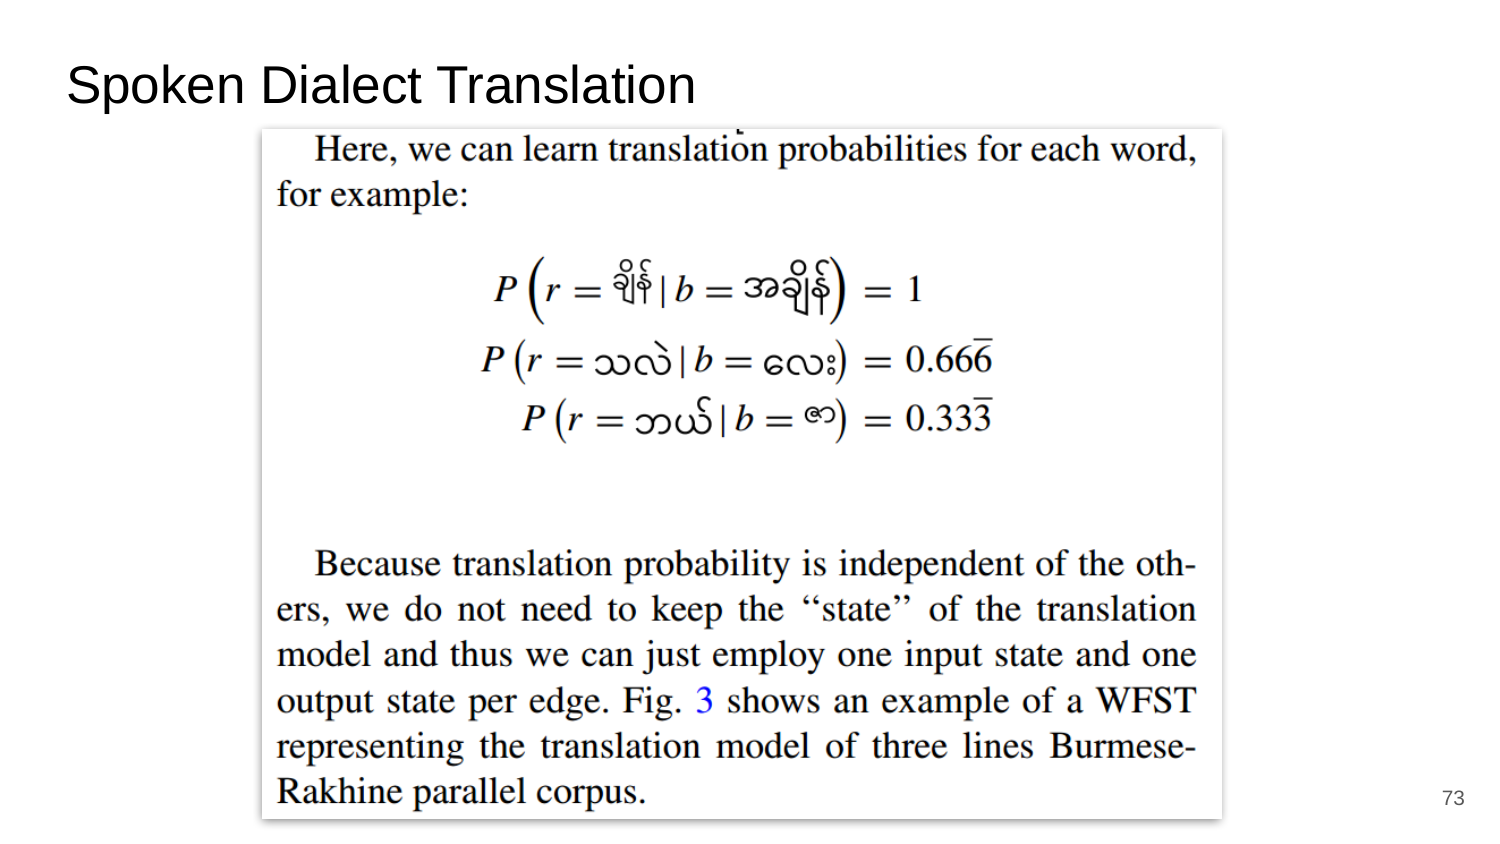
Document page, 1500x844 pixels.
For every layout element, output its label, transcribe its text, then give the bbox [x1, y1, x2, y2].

title Spoken Dialect Translation [51, 35, 1449, 130]
slide_number ‹#› [1389, 764, 1480, 830]
picture [262, 129, 1222, 819]
